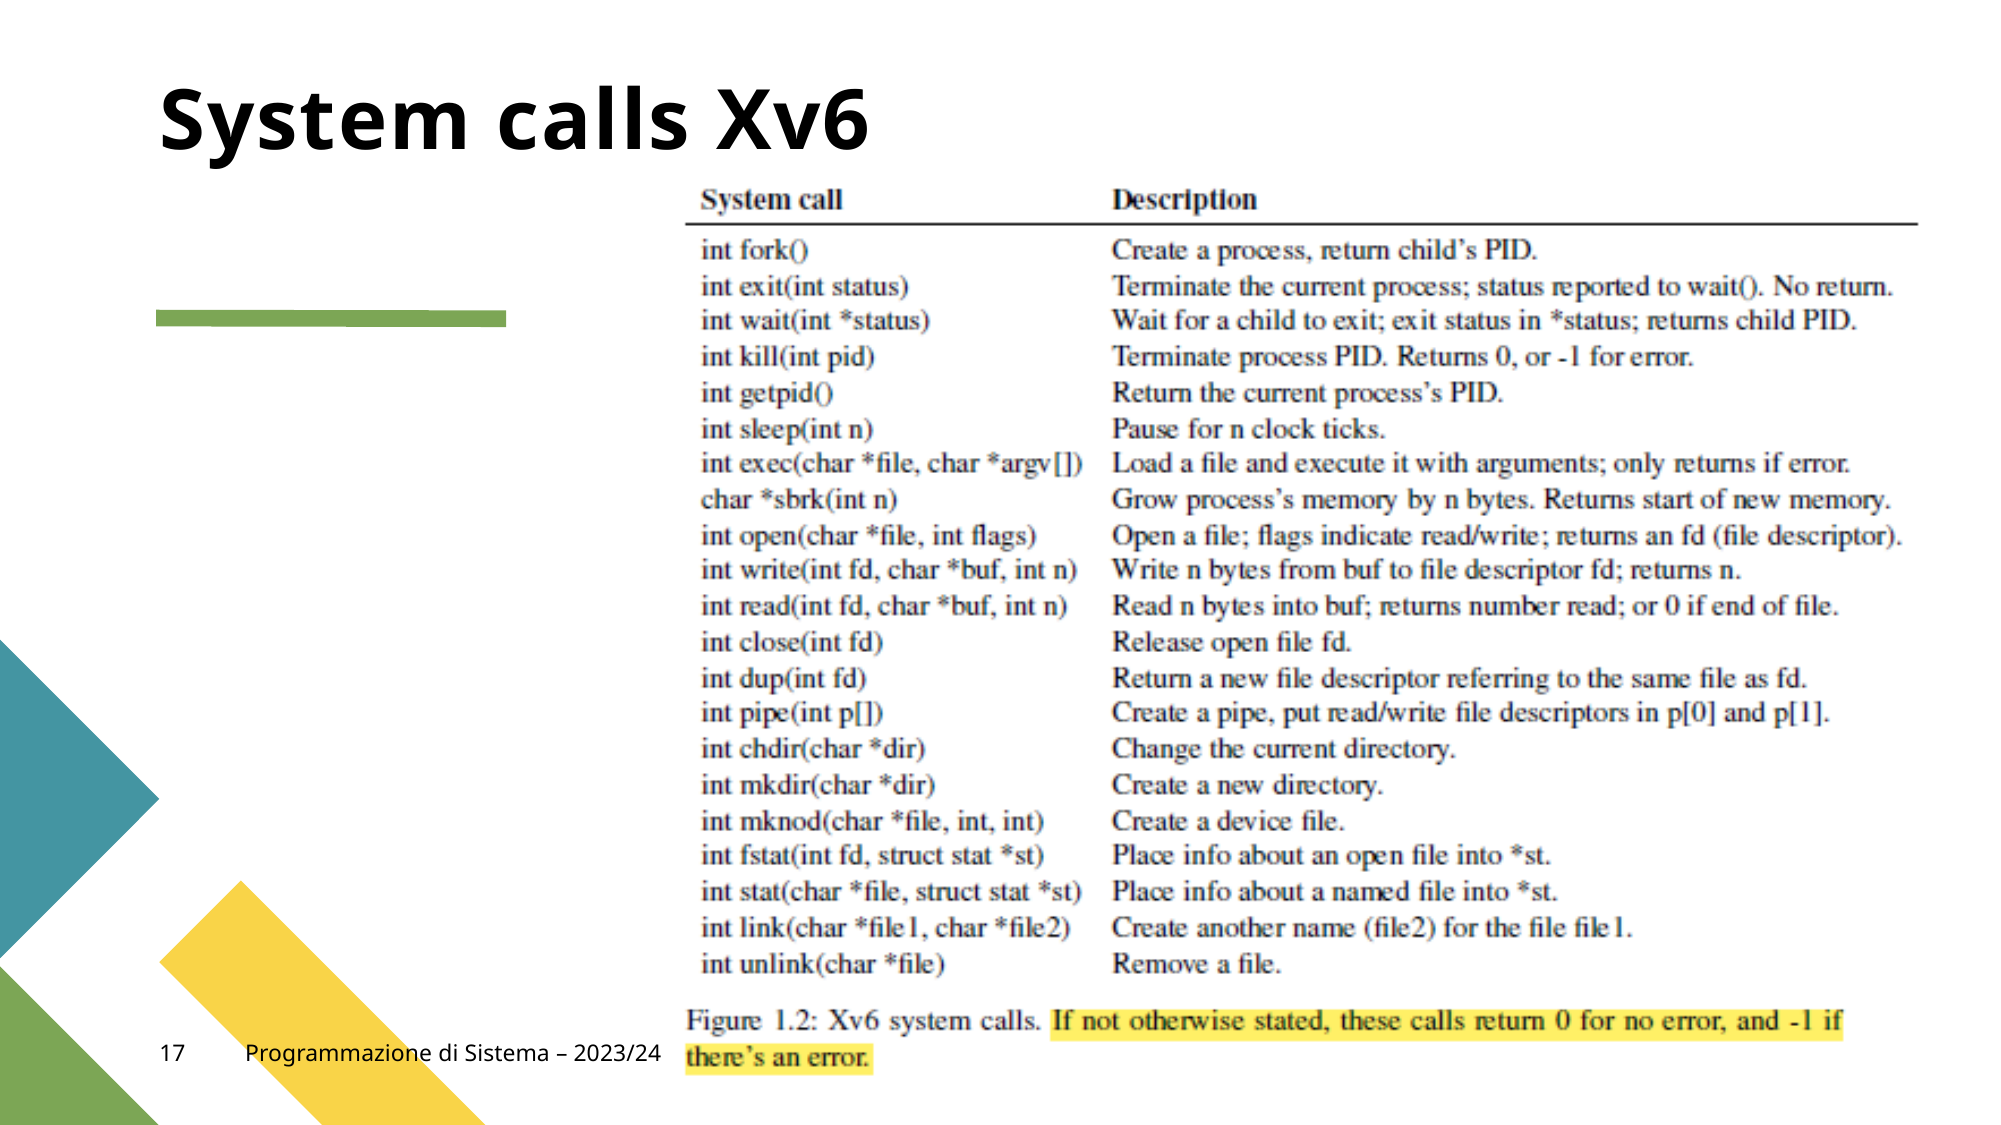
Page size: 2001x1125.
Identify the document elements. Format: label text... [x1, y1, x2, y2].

slide_number 17 [159, 1038, 246, 1080]
title System calls Xv6 [159, 67, 911, 168]
footer Programmazione di Sistema – 2023/24 [246, 1038, 663, 1080]
picture [663, 167, 1962, 1103]
